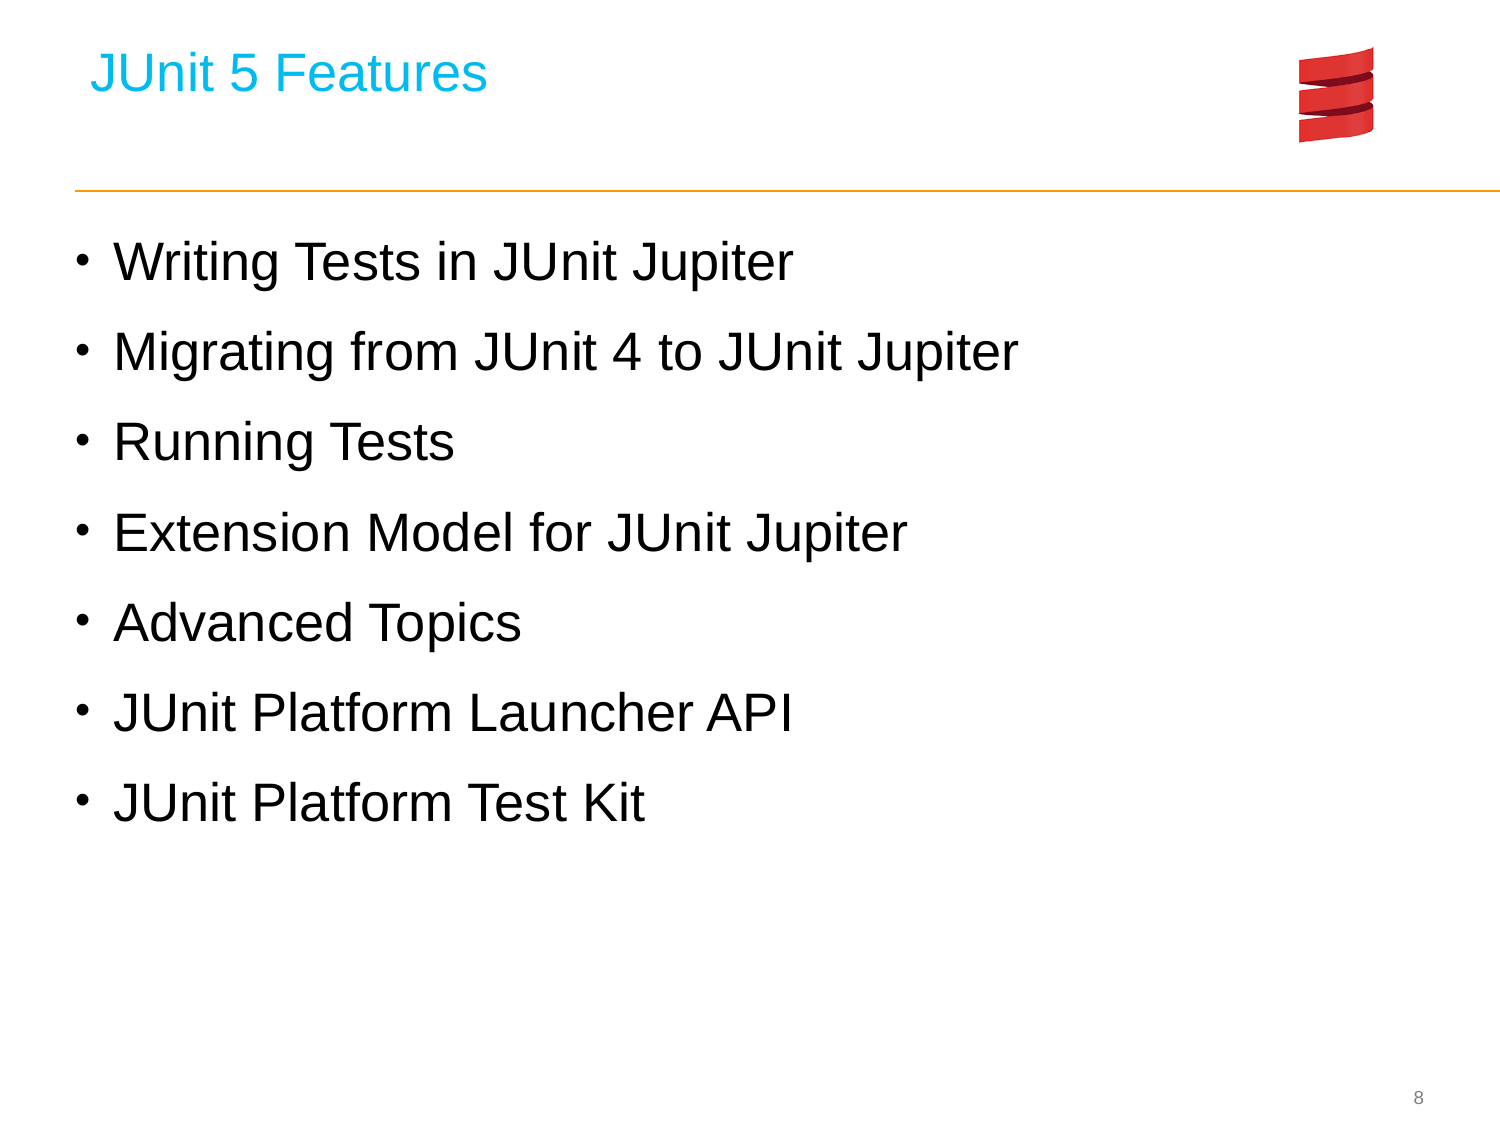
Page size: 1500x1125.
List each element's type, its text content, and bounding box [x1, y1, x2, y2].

list Writing Tests in JUnit Jupiter Migrating from JUnit 4 to JUnit Jupiter Running Tests Extension Model for JUnit Jupiter Advanced Topics JUnit Platform Launcher API JUnit Platform Test Kit [75, 226, 1425, 1018]
title JUnit 5 Features [75, 27, 1422, 157]
